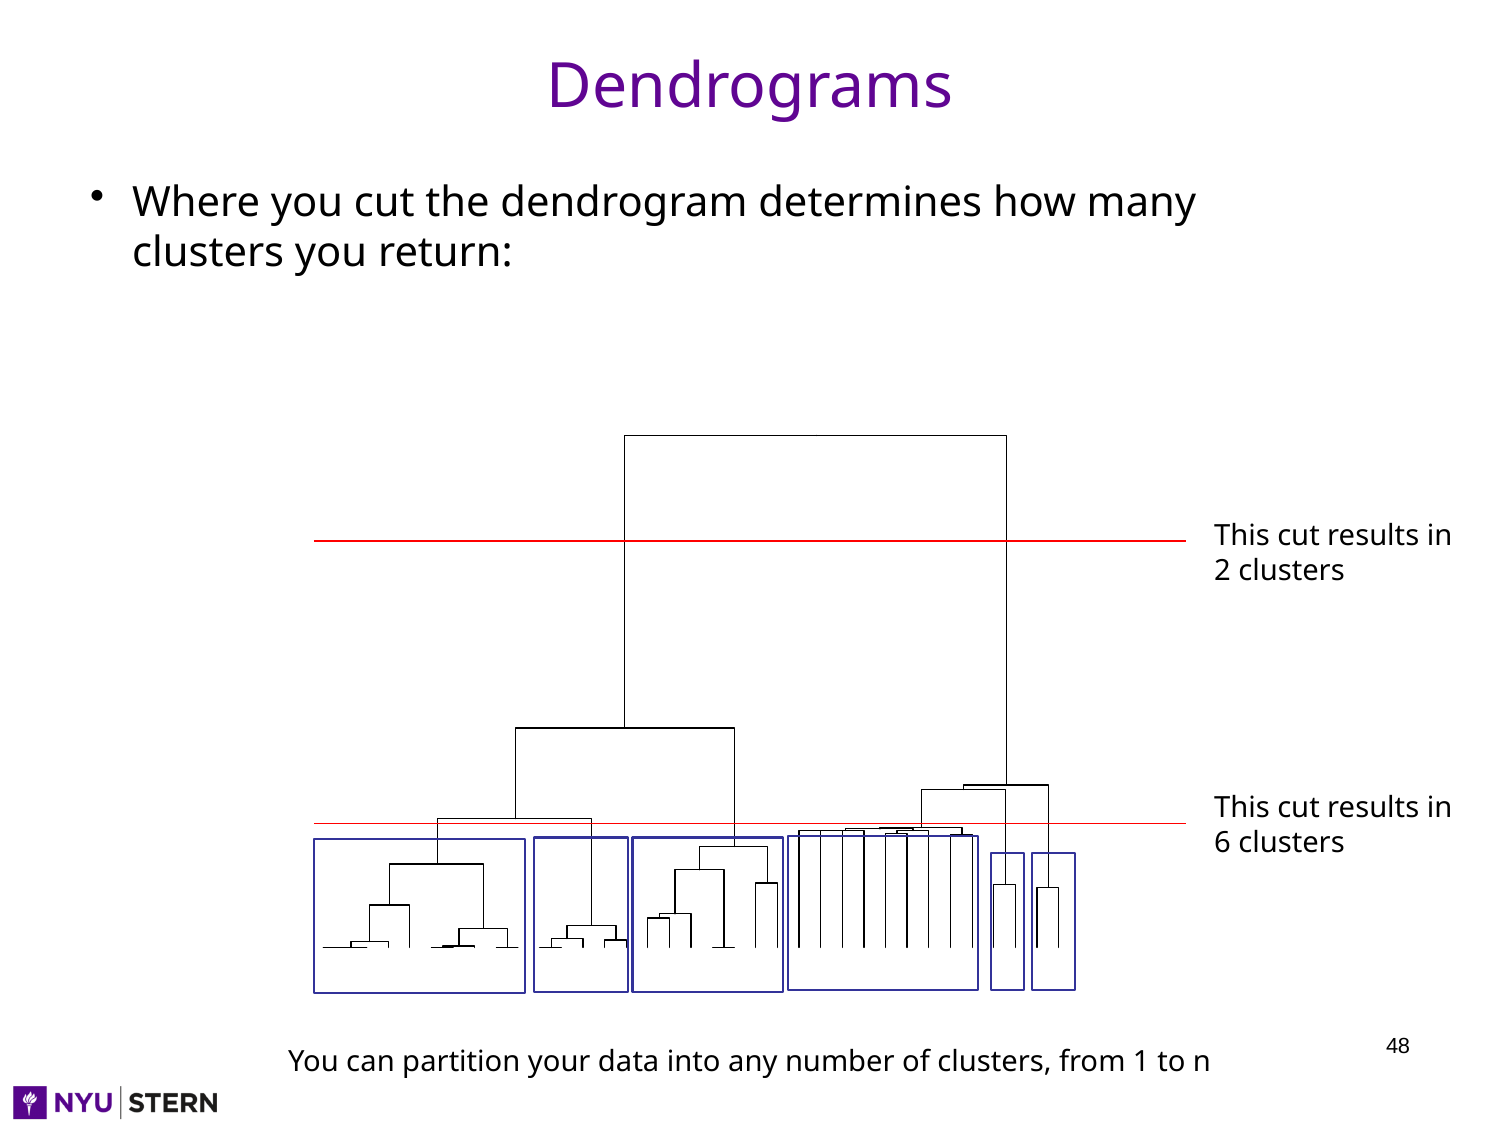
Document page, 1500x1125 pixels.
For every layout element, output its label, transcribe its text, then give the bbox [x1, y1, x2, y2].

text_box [426, 246, 1028, 540]
slide_number 48 [1074, 1024, 1426, 1103]
text_box This cut results in 2 clusters [1199, 508, 1469, 594]
text_box [313, 838, 421, 994]
title Dendrograms [75, 22, 1425, 142]
list Where you cut the dendrogram determines how many clusters you return: [75, 167, 1272, 352]
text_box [426, 550, 1028, 1125]
text_box This cut results in 6 clusters [1199, 780, 1469, 866]
picture [0, 1038, 230, 1125]
text_box [1033, 853, 1075, 990]
text_box You can partition your data into any number of clusters, from 1 to n [273, 1034, 421, 1085]
text_box You can partition your data into any number of clusters, from 1 to n [1033, 1034, 1227, 1085]
